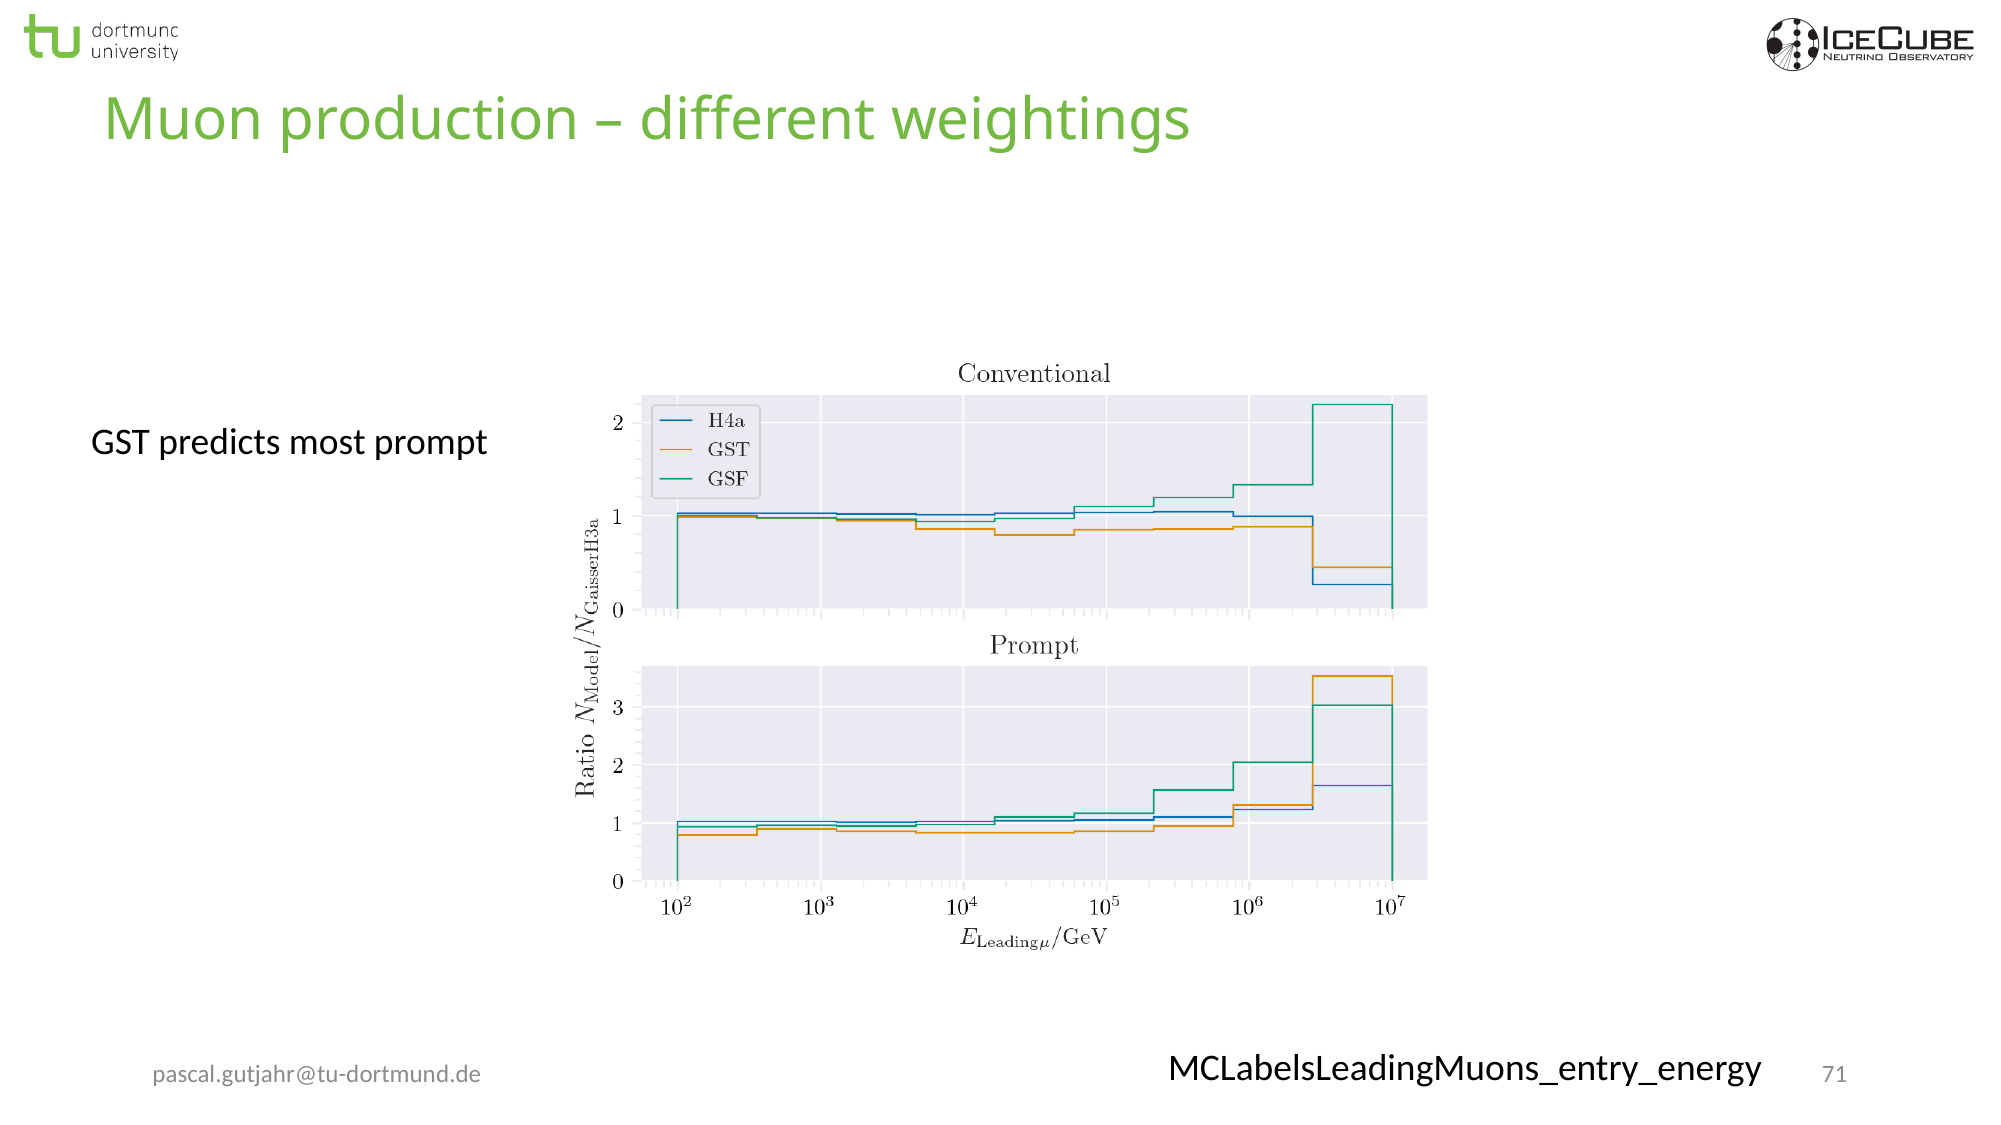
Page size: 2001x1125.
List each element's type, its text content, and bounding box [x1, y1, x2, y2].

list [558, 347, 1442, 965]
slide_number pascal.gutjahr@tu-dortmund.de [137, 1042, 588, 1103]
text_box MCLabelsLeadingMuons_entry_energy [1153, 1035, 1778, 1096]
text_box GST predicts most prompt [76, 409, 521, 470]
slide_number 71 [1412, 1042, 1863, 1103]
title Muon production – different weightings [88, 59, 1977, 182]
